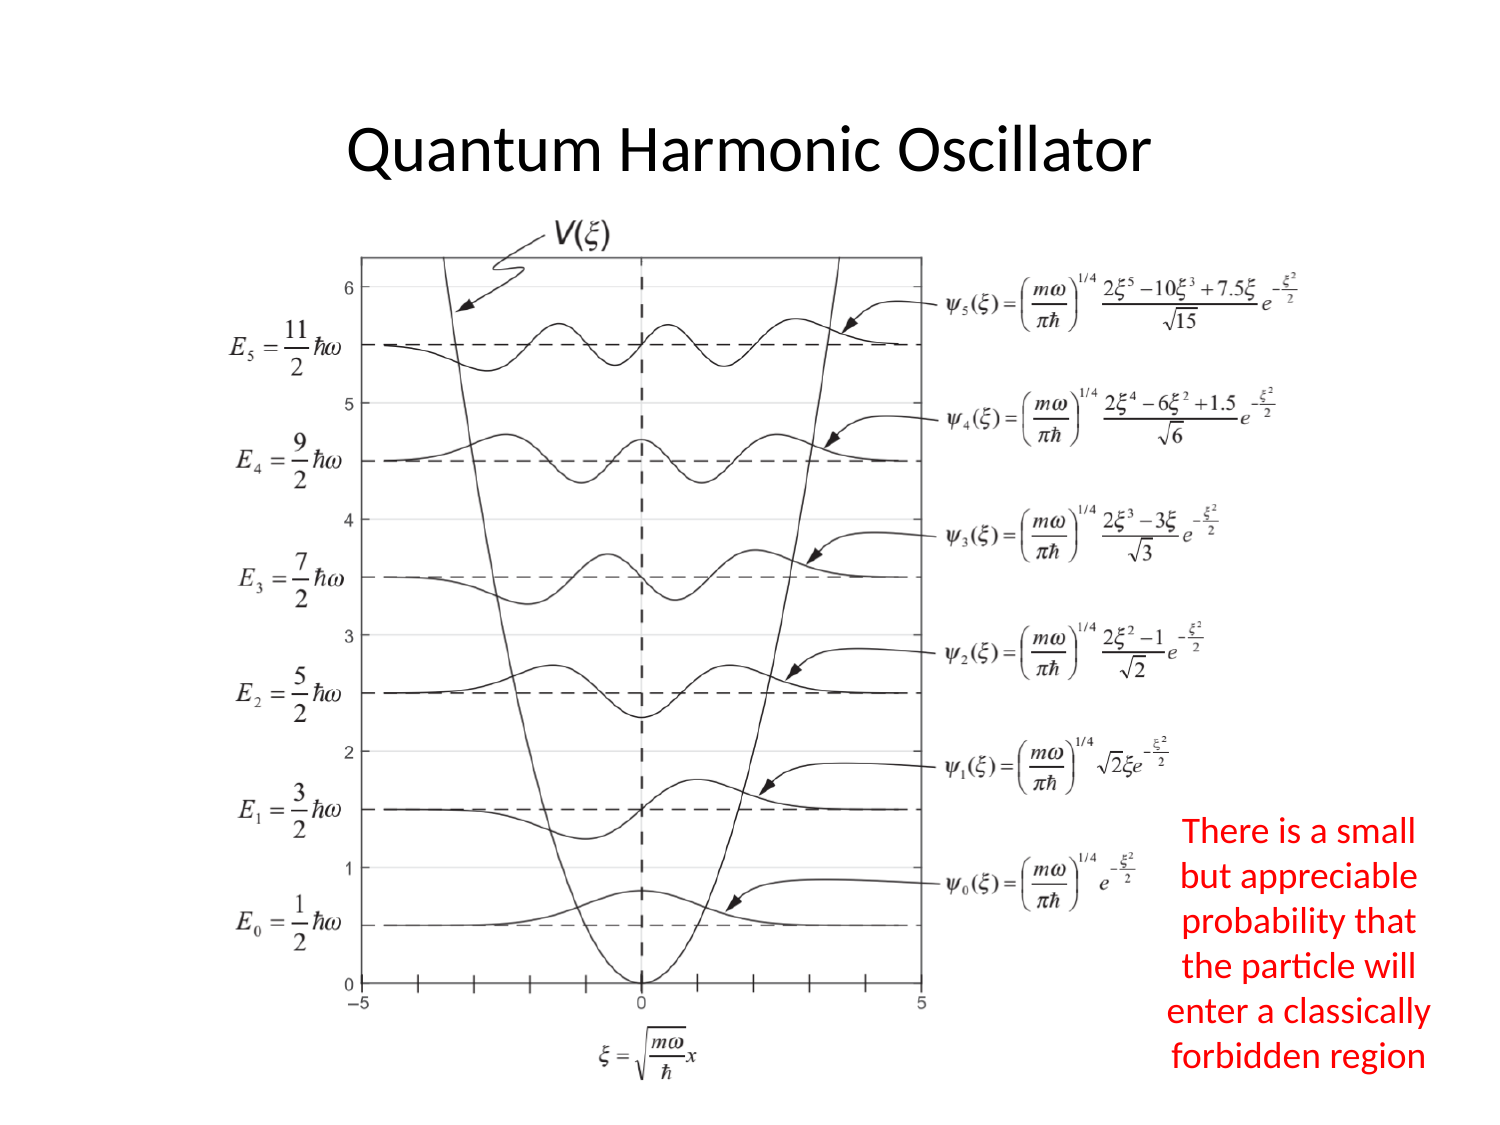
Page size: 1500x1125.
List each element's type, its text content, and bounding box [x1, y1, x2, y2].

picture [171, 189, 1329, 1087]
text_box There is a small but appreciable probability that the particle will enter a classically forbidden region [1329, 798, 1451, 1084]
title Quantum Harmonic Oscillator [103, 59, 1397, 241]
